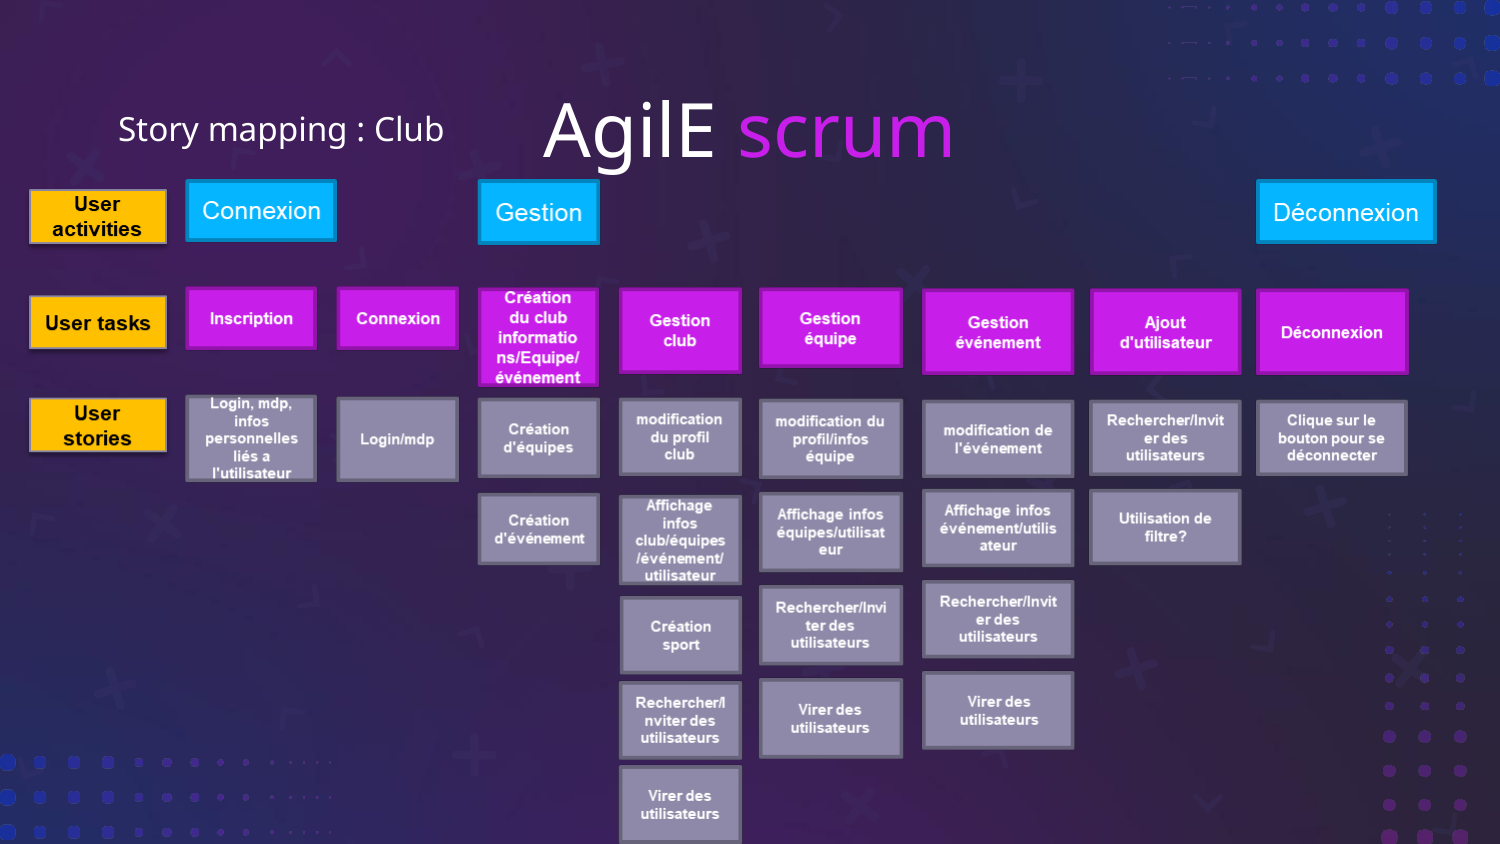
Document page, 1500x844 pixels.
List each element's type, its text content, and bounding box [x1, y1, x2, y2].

list Story mapping : Club [118, 108, 1382, 177]
title AgilE scrum [118, 88, 1382, 108]
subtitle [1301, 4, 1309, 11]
picture [0, 0, 1500, 844]
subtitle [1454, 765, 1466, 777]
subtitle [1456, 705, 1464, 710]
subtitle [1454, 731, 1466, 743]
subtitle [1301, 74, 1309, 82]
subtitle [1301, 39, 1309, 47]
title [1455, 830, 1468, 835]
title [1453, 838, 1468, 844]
